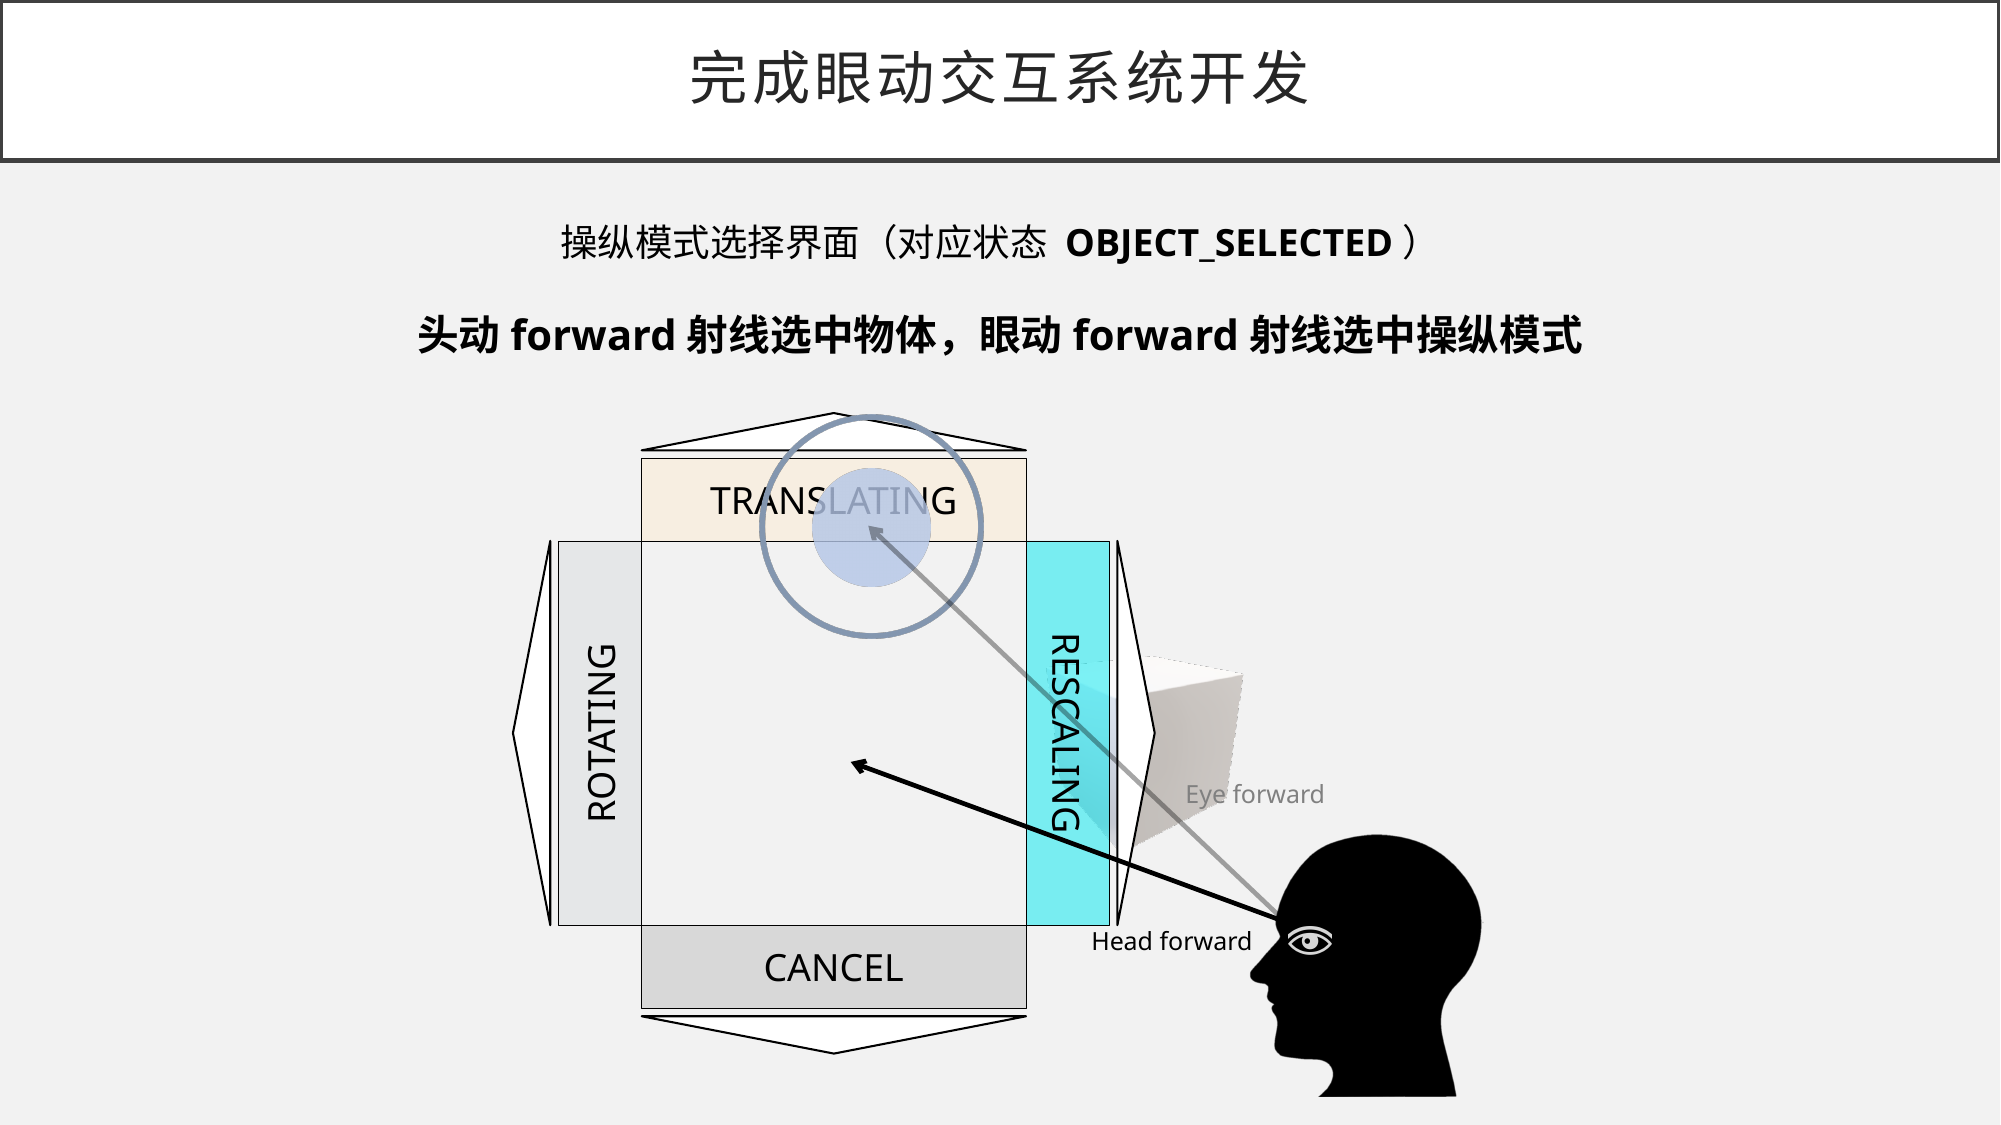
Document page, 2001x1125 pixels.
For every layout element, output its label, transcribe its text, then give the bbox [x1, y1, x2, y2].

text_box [512, 412, 1487, 1110]
title 完成眼动交互系统开发 [0, 0, 2000, 163]
text_box 操纵模式选择界面（对应状态 OBJECT_SELECTED） 头动forward射线选中物体，眼动forward射线选中操纵模式 [402, 211, 1598, 411]
